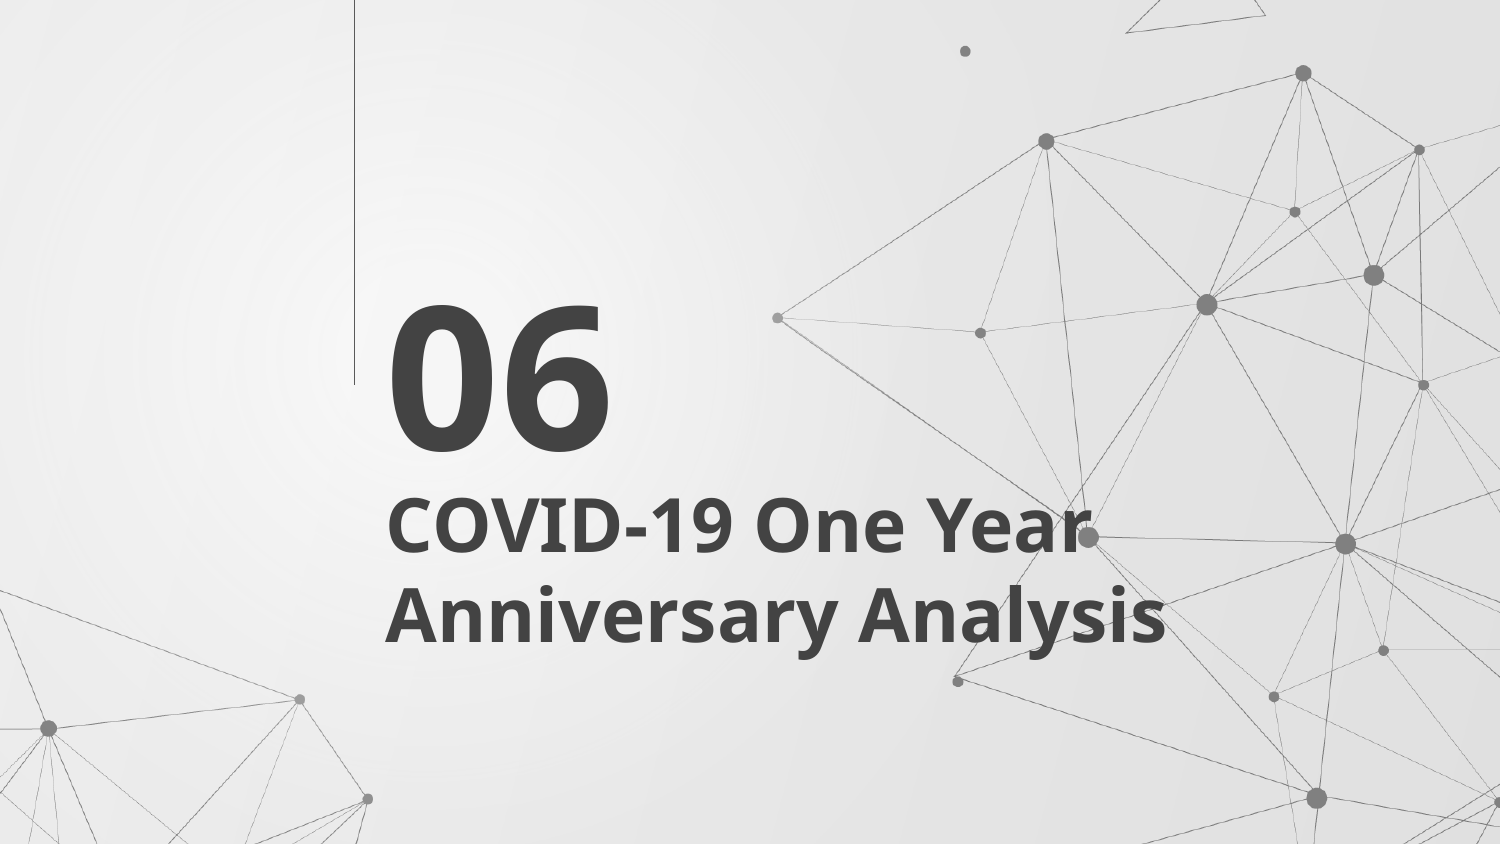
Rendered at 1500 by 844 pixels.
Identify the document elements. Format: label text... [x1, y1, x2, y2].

title 06 [370, 308, 860, 433]
picture [0, 0, 1500, 844]
title COVID-19 One Year Anniversary Analysis [370, 410, 1224, 726]
